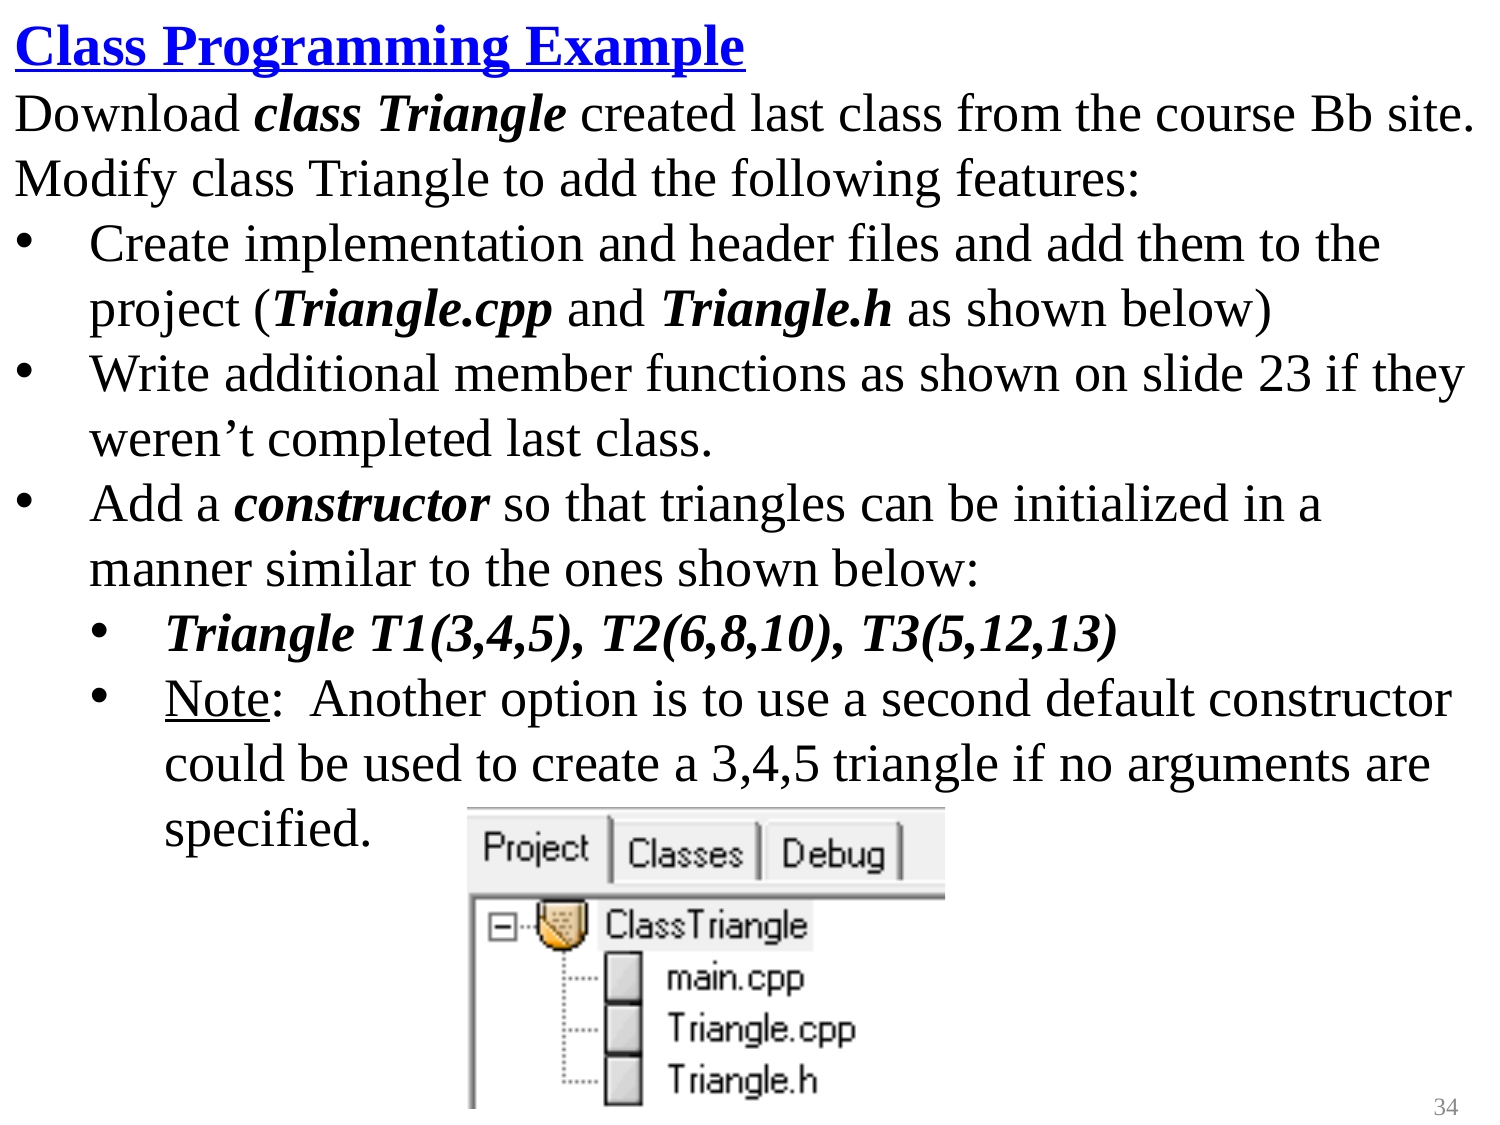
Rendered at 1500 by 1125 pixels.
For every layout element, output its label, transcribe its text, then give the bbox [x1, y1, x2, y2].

text_box 34 [1123, 1085, 1474, 1125]
text_box Class Programming Example Download class Triangle created last class from the course Bb site. Modify class Triangle to add the following features: Create implementation and header files and add them to the project (Triangle.cpp and Triangle.h as shown below) Write additional member functions as shown on slide 23 if they weren’t completed last class. Add a constructor so that triangles can be initialized in a manner similar to the ones shown below: Triangle T1(3,4,5), T2(6,8,10), T3(5,12,13) Note: Another option is to use a second default constructor could be used to create a 3,4,5 triangle if no arguments are specified. [0, 0, 1500, 865]
picture [466, 807, 946, 1109]
